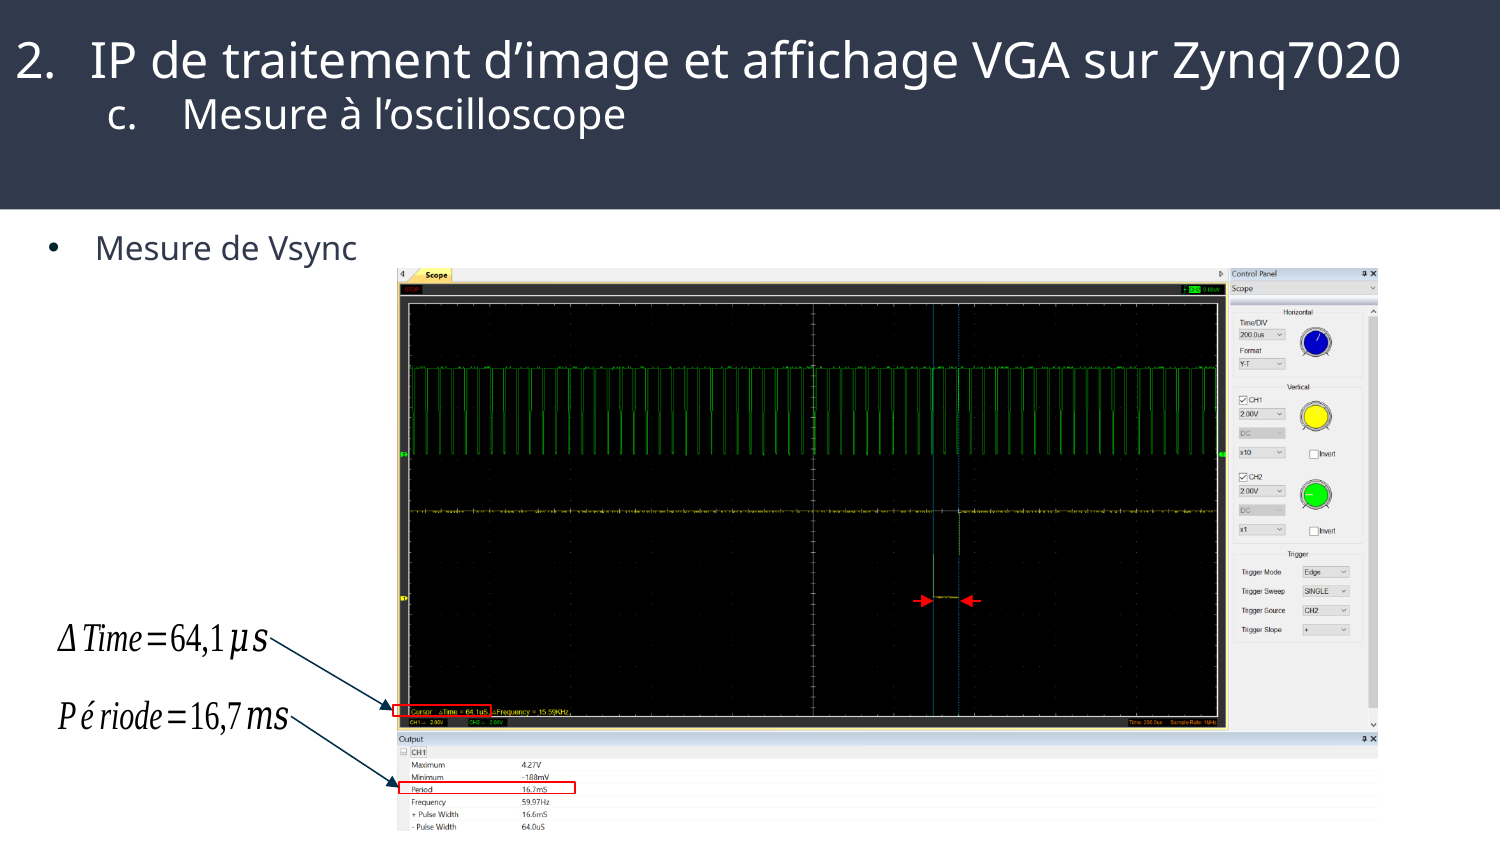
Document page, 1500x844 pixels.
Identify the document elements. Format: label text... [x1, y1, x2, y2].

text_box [56, 725, 576, 794]
picture [396, 268, 1378, 831]
text_box Mesure de Vsync [32, 212, 1133, 277]
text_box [56, 600, 982, 717]
text_box IP de traitement d’image et affichage VGA sur Zynq7020 Mesure à l’oscilloscope [0, 13, 1500, 197]
